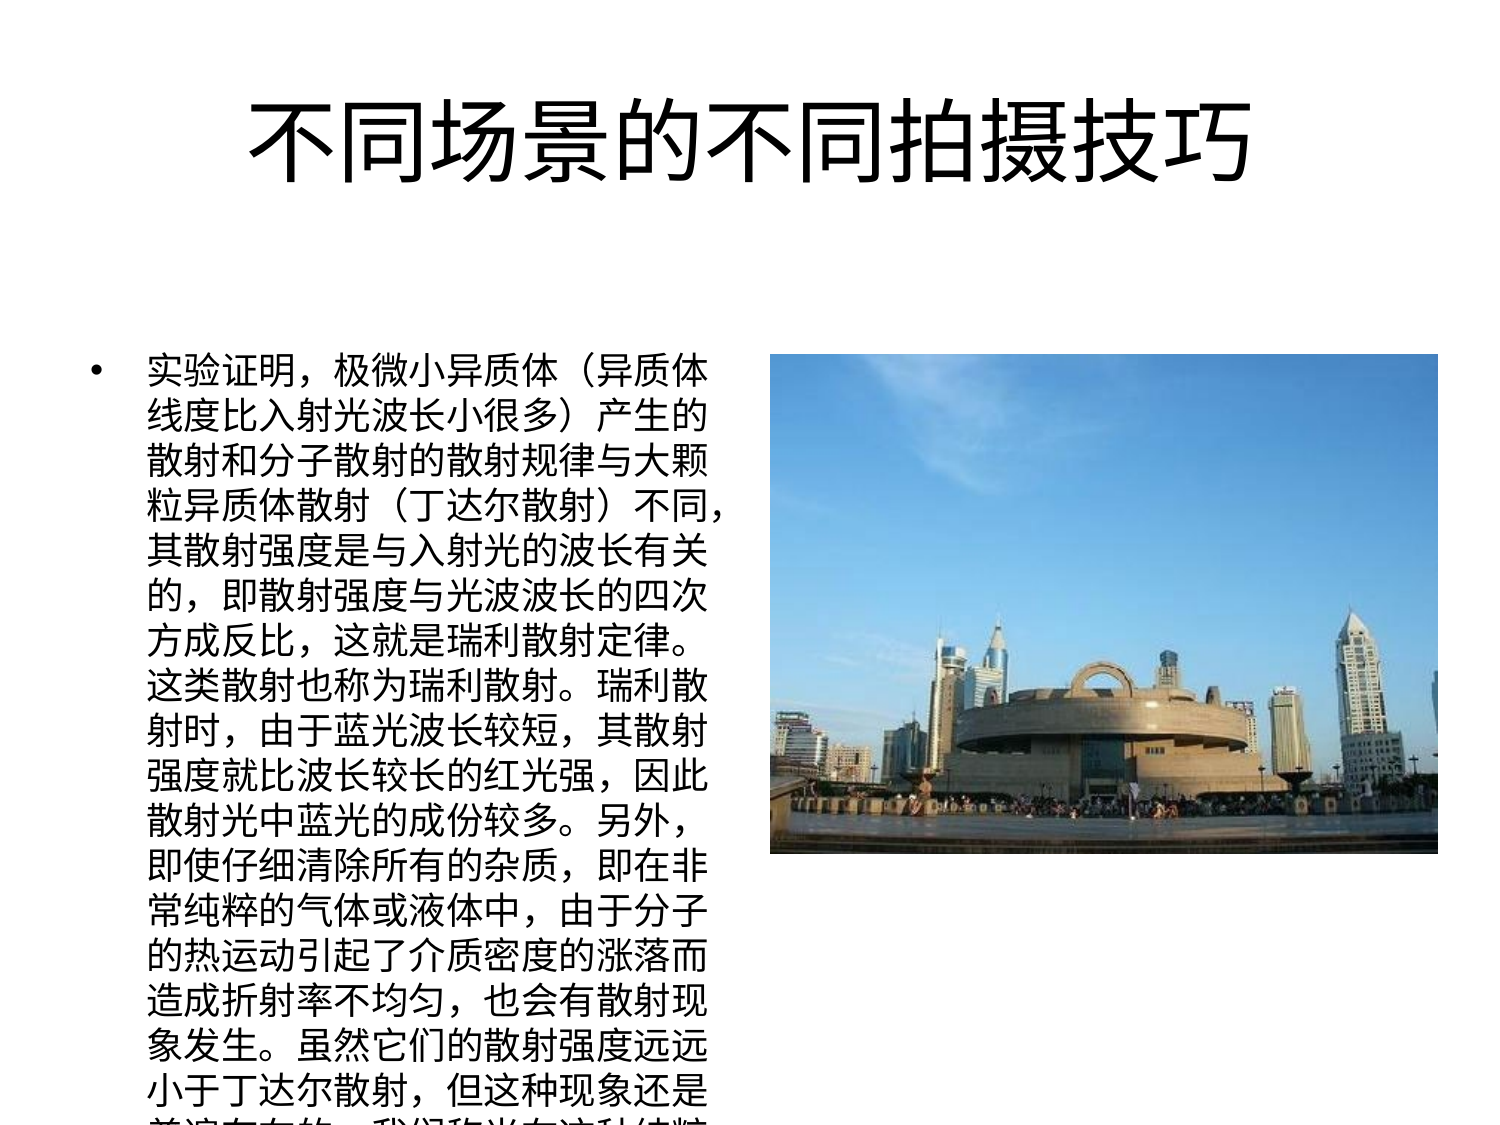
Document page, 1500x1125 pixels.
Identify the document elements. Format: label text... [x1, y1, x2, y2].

picture [770, 353, 1438, 854]
list 实验证明，极微小异质体（异质体线度比入射光波长小很多）产生的散射和分子散射的散射规律与大颗粒异质体散射（丁达尔散射）不同，其散射强度是与入射光的波长有关的，即散射强度与光波波长的四次方成反比，这就是瑞利散射定律。这类散射也称为瑞利散射。瑞利散射时，由于蓝光波长较短，其散射强度就比波长较长的红光强，因此散射光中蓝光的成份较多。另外，即使仔细清除所有的杂质，即在非常纯粹的气体或液体中，由于分子的热运动引起了介质密度的涨落而造成折射率不均匀，也会有散射现象发生。虽然它们的散射强度远远小于丁达尔散射，但这种现象还是普遍存在的。我们称光在这种纯粹物质中的散射为分子散射。丁达尔散射和瑞利散射的规律不同，是能不能看到蓝天白云的根本原因。我们知道可见光的光波长范围是400纳米（蓝紫色）到700纳米（红色）。红光端波长是蓝紫光波长的1.75倍。其四次方大约是9.38倍。也就是说，在可见光的范围内，短波长的蓝紫光散射强度接近十倍于长波长的红光散射强度。在摄影中就是要超过三档曝光量（三档曝光量是8倍）。在空气条件好的情况下，即空气比较洁净，悬浮尘埃较少时，主要的散射是瑞利散射，散射光中蓝色成份较多。这就是我们所期望看到的蓝天白云。而在一些城市里，特别是大气污染较严重的大城市里，由于空气中充满了线度较大的悬浮尘埃粒子，此时的散射光有很大一部分是丁达尔散射产生的，呈白色。因此，天空就是白茫茫的。上图拍摄时天气很好，天空是蔚蓝色的，但是在靠近地面的地方还是有太多的尘埃，远不如高空那样清澈。 [75, 262, 738, 1005]
title 不同场景的不同拍摄技巧 [75, 45, 1425, 233]
